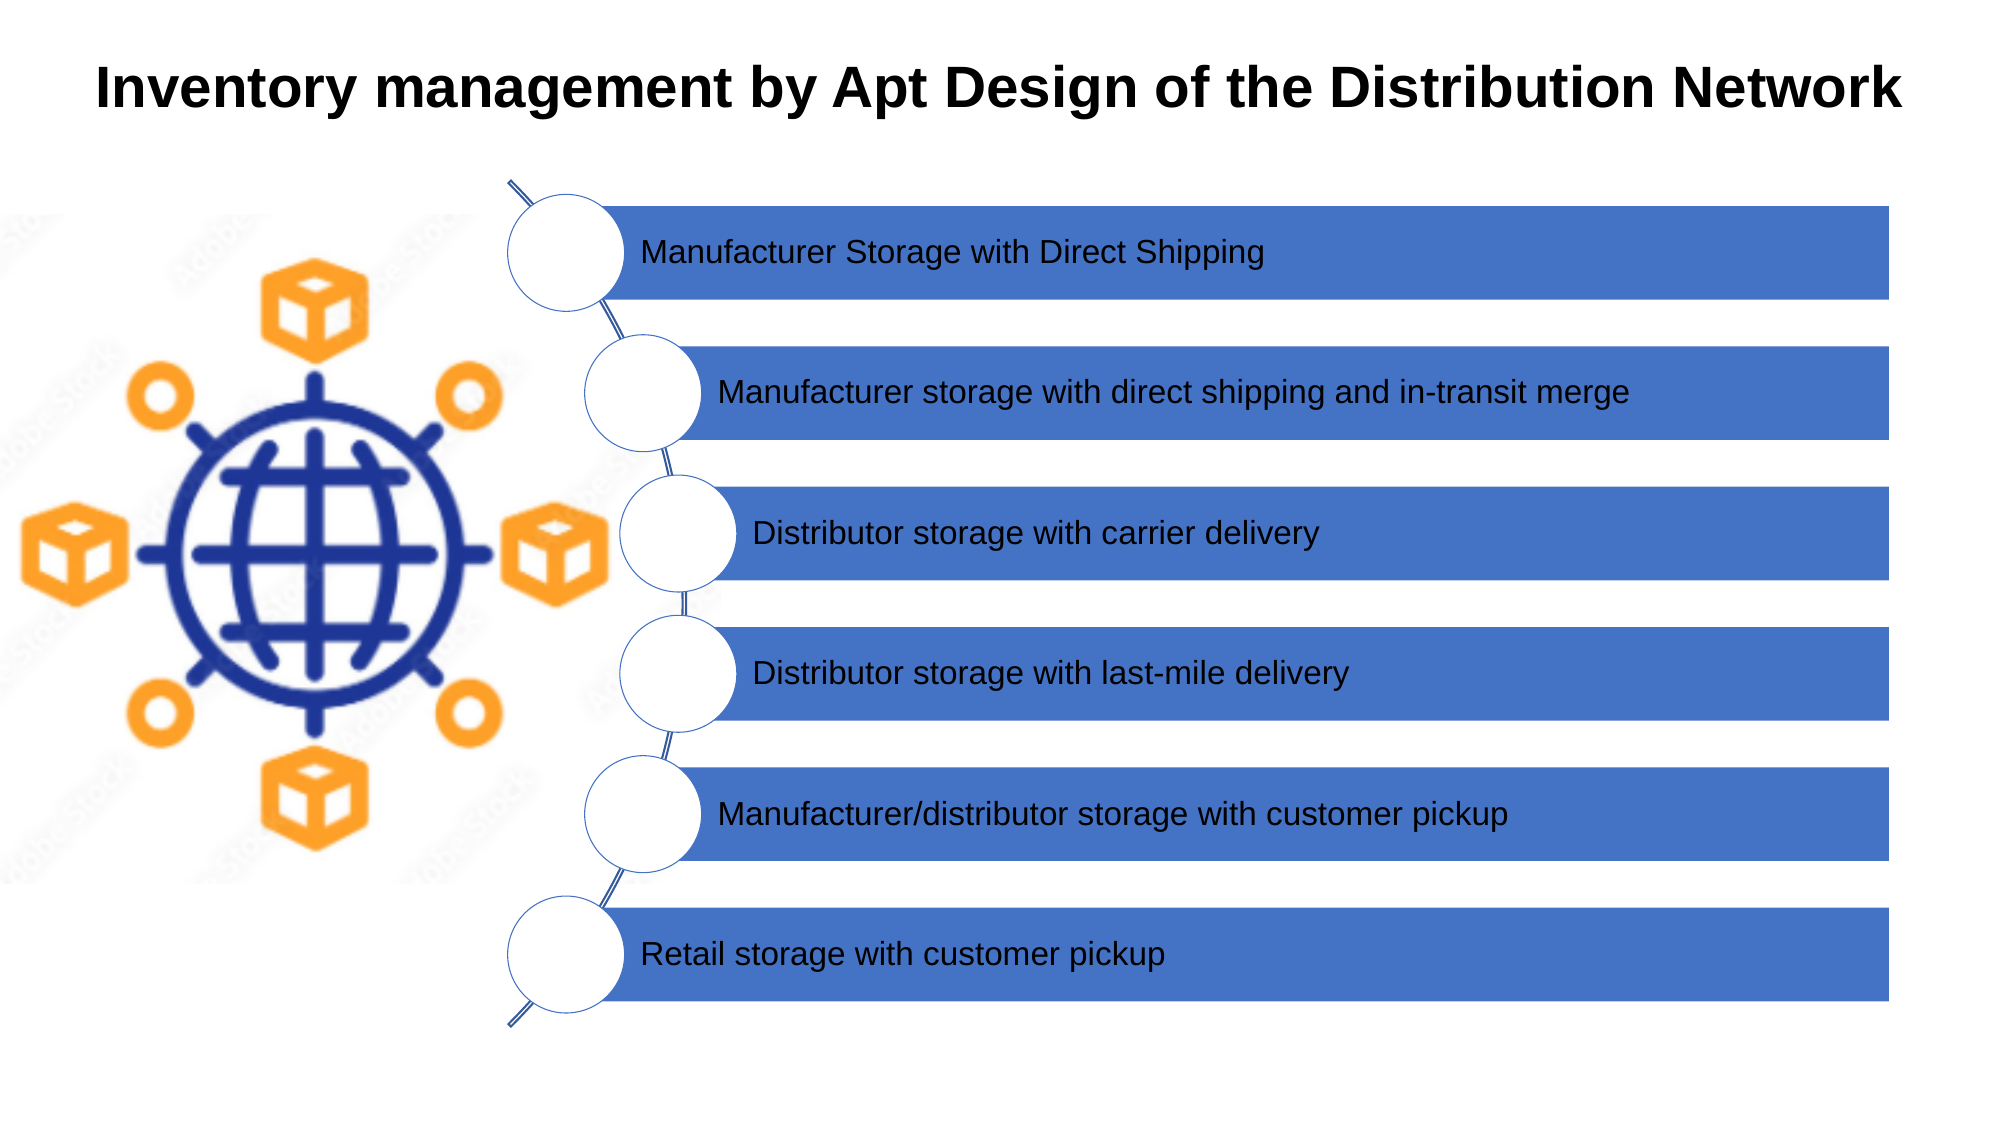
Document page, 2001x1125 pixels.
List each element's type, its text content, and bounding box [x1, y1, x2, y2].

picture [0, 214, 494, 884]
title Inventory management by Apt Design of the Distribution Network [0, 26, 2000, 151]
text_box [494, 159, 1902, 1049]
